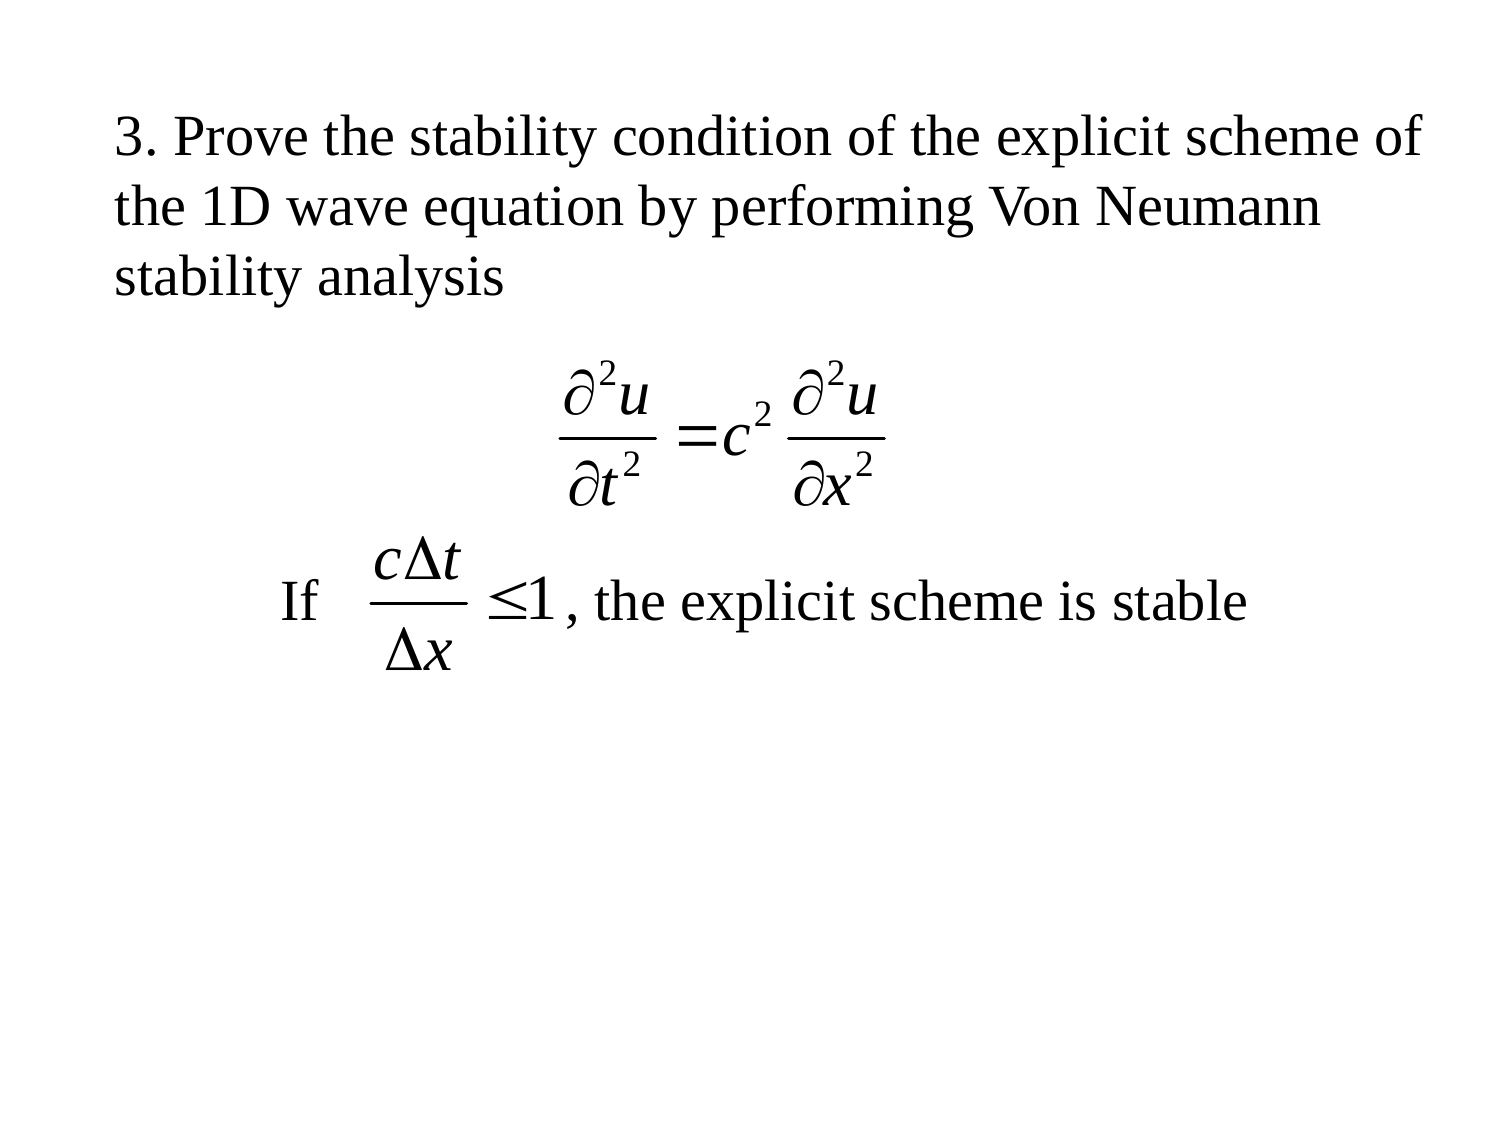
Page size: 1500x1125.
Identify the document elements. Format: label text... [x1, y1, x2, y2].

text_box If , the explicit scheme is stable [569, 555, 1282, 640]
text_box If , the explicit scheme is stable [265, 555, 354, 640]
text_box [548, 342, 899, 520]
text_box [359, 517, 565, 685]
text_box 3. Prove the stability condition of the explicit scheme of the 1D wave equation by performing Von Neumann stability analysis [100, 90, 1500, 315]
